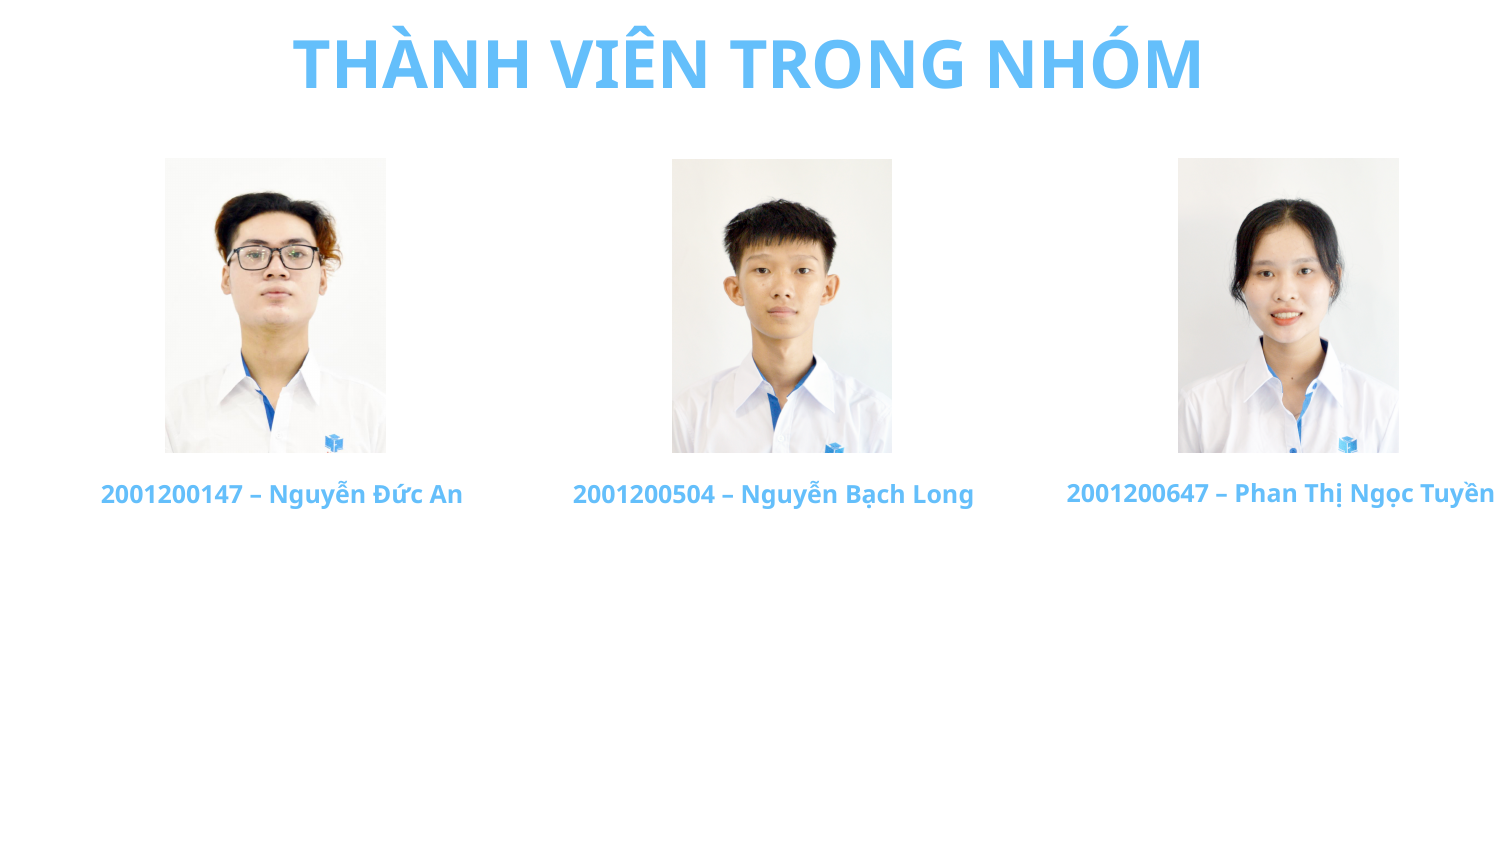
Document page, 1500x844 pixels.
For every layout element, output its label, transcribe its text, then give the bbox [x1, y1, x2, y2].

picture [165, 158, 387, 453]
text_box THÀNH VIÊN TRONG NHÓM [220, 54, 1280, 102]
text_box 2001200504 – Nguyễn Bạch Long [573, 478, 991, 509]
text_box 2001200147 – Nguyễn Đức An [100, 478, 470, 509]
picture [671, 159, 893, 453]
picture [1177, 158, 1399, 453]
text_box 2001200647 – Phan Thị Ngọc Tuyền [1066, 472, 1500, 508]
